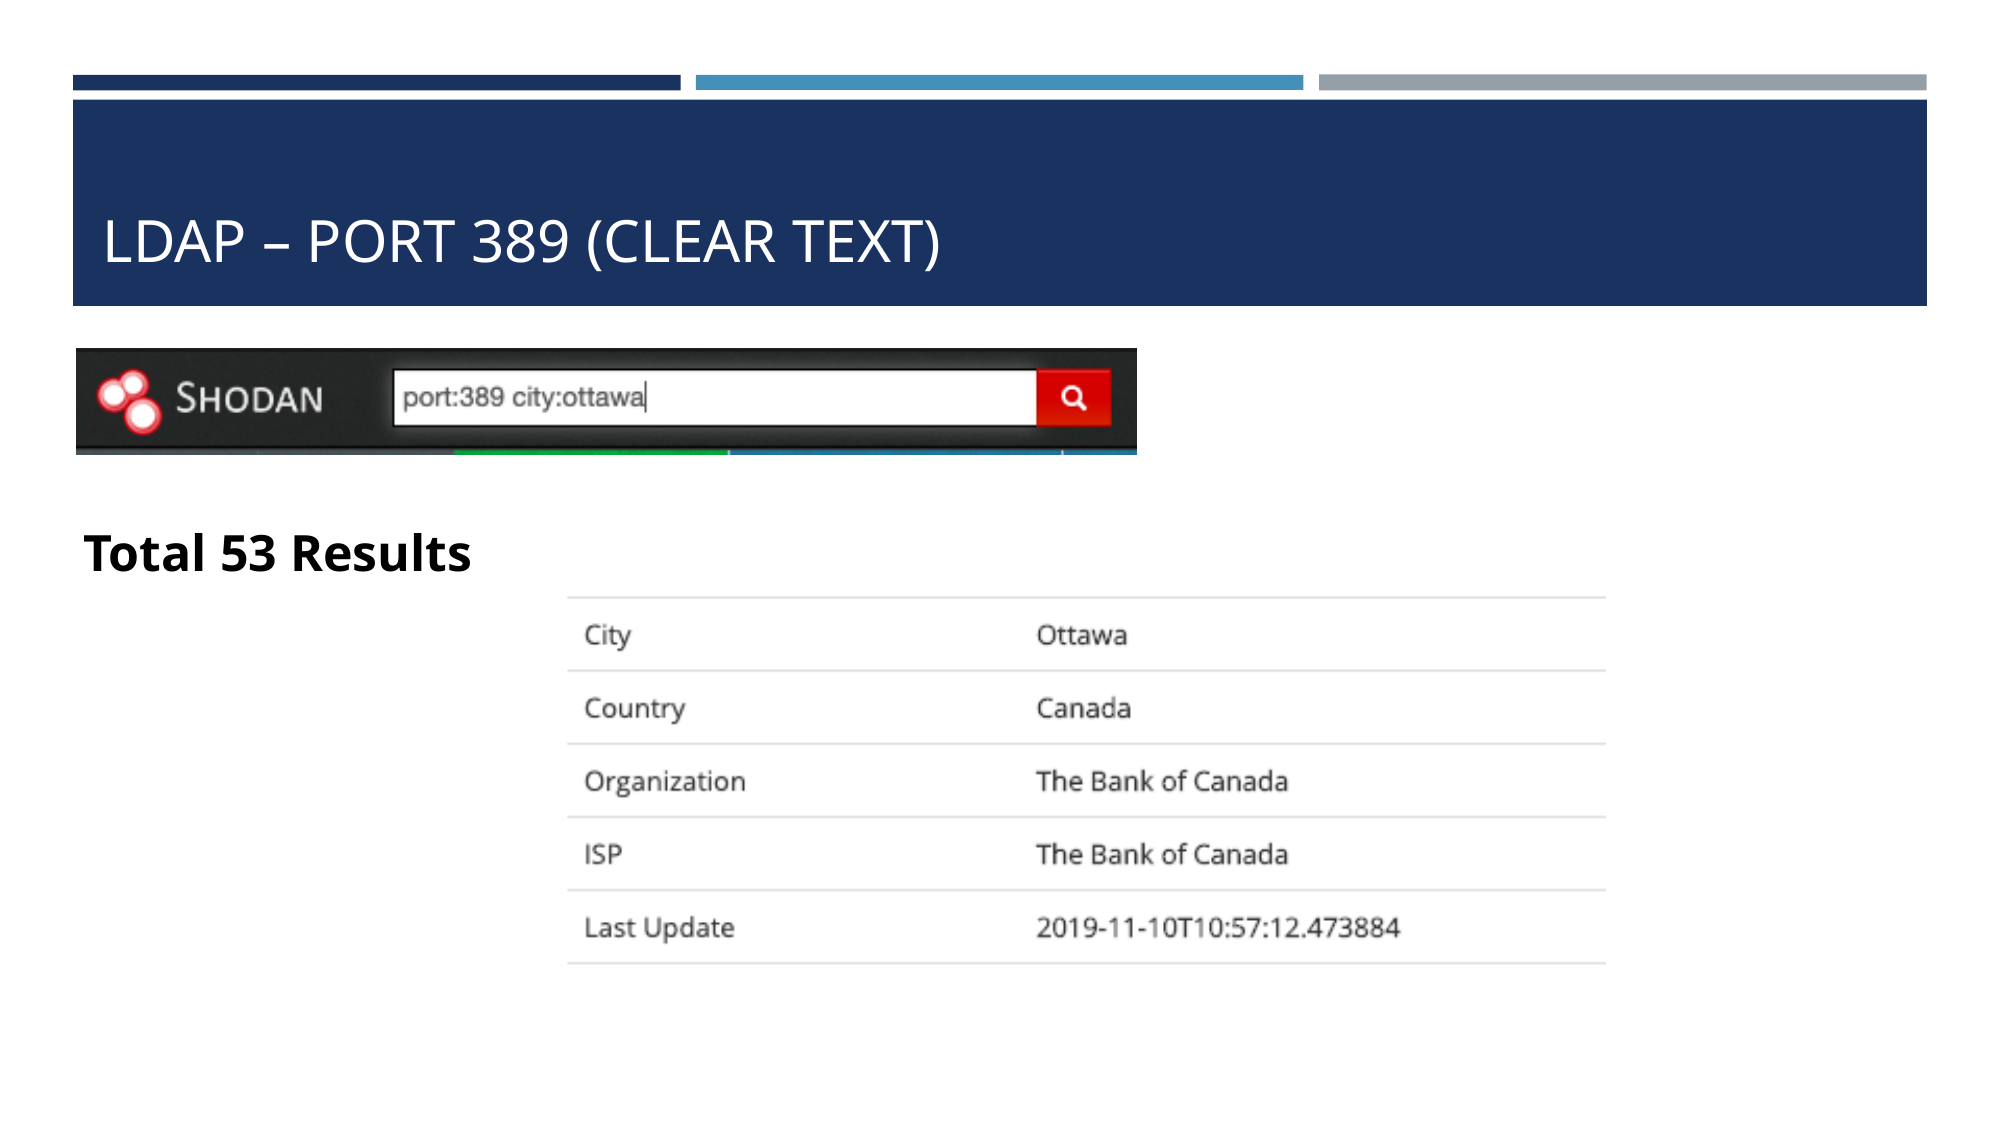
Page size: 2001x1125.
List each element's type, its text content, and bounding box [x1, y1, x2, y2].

picture [75, 348, 1137, 456]
picture [544, 574, 1606, 969]
title LDAP – Port 389 (clear text) [94, 119, 1906, 283]
text_box Total 53 Results [76, 468, 1886, 589]
